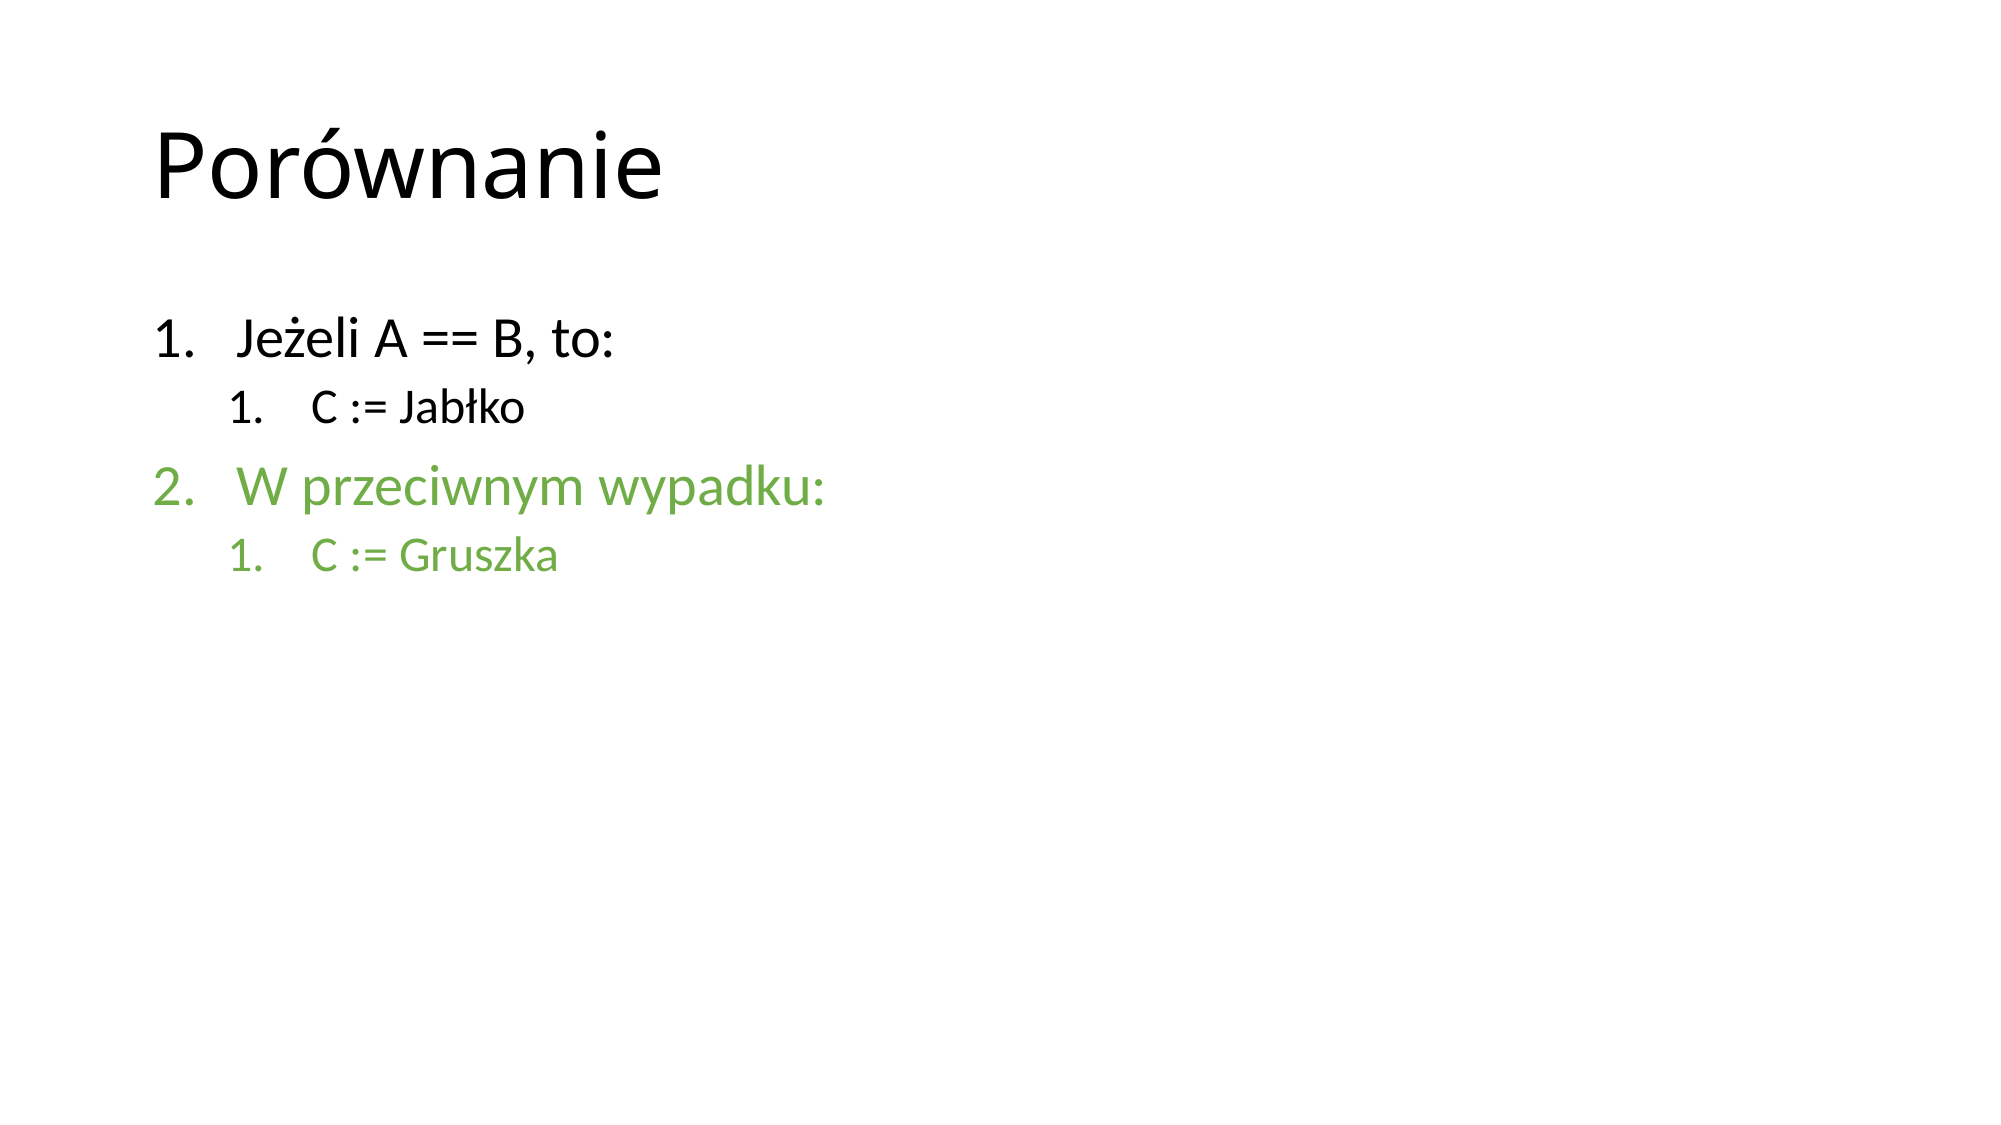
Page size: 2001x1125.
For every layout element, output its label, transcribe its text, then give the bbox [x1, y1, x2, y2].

title Porównanie [137, 59, 1863, 278]
list Jeżeli A == B, to: C := Jabłko W przeciwnym wypadku: C := Gruszka [137, 299, 1863, 1014]
